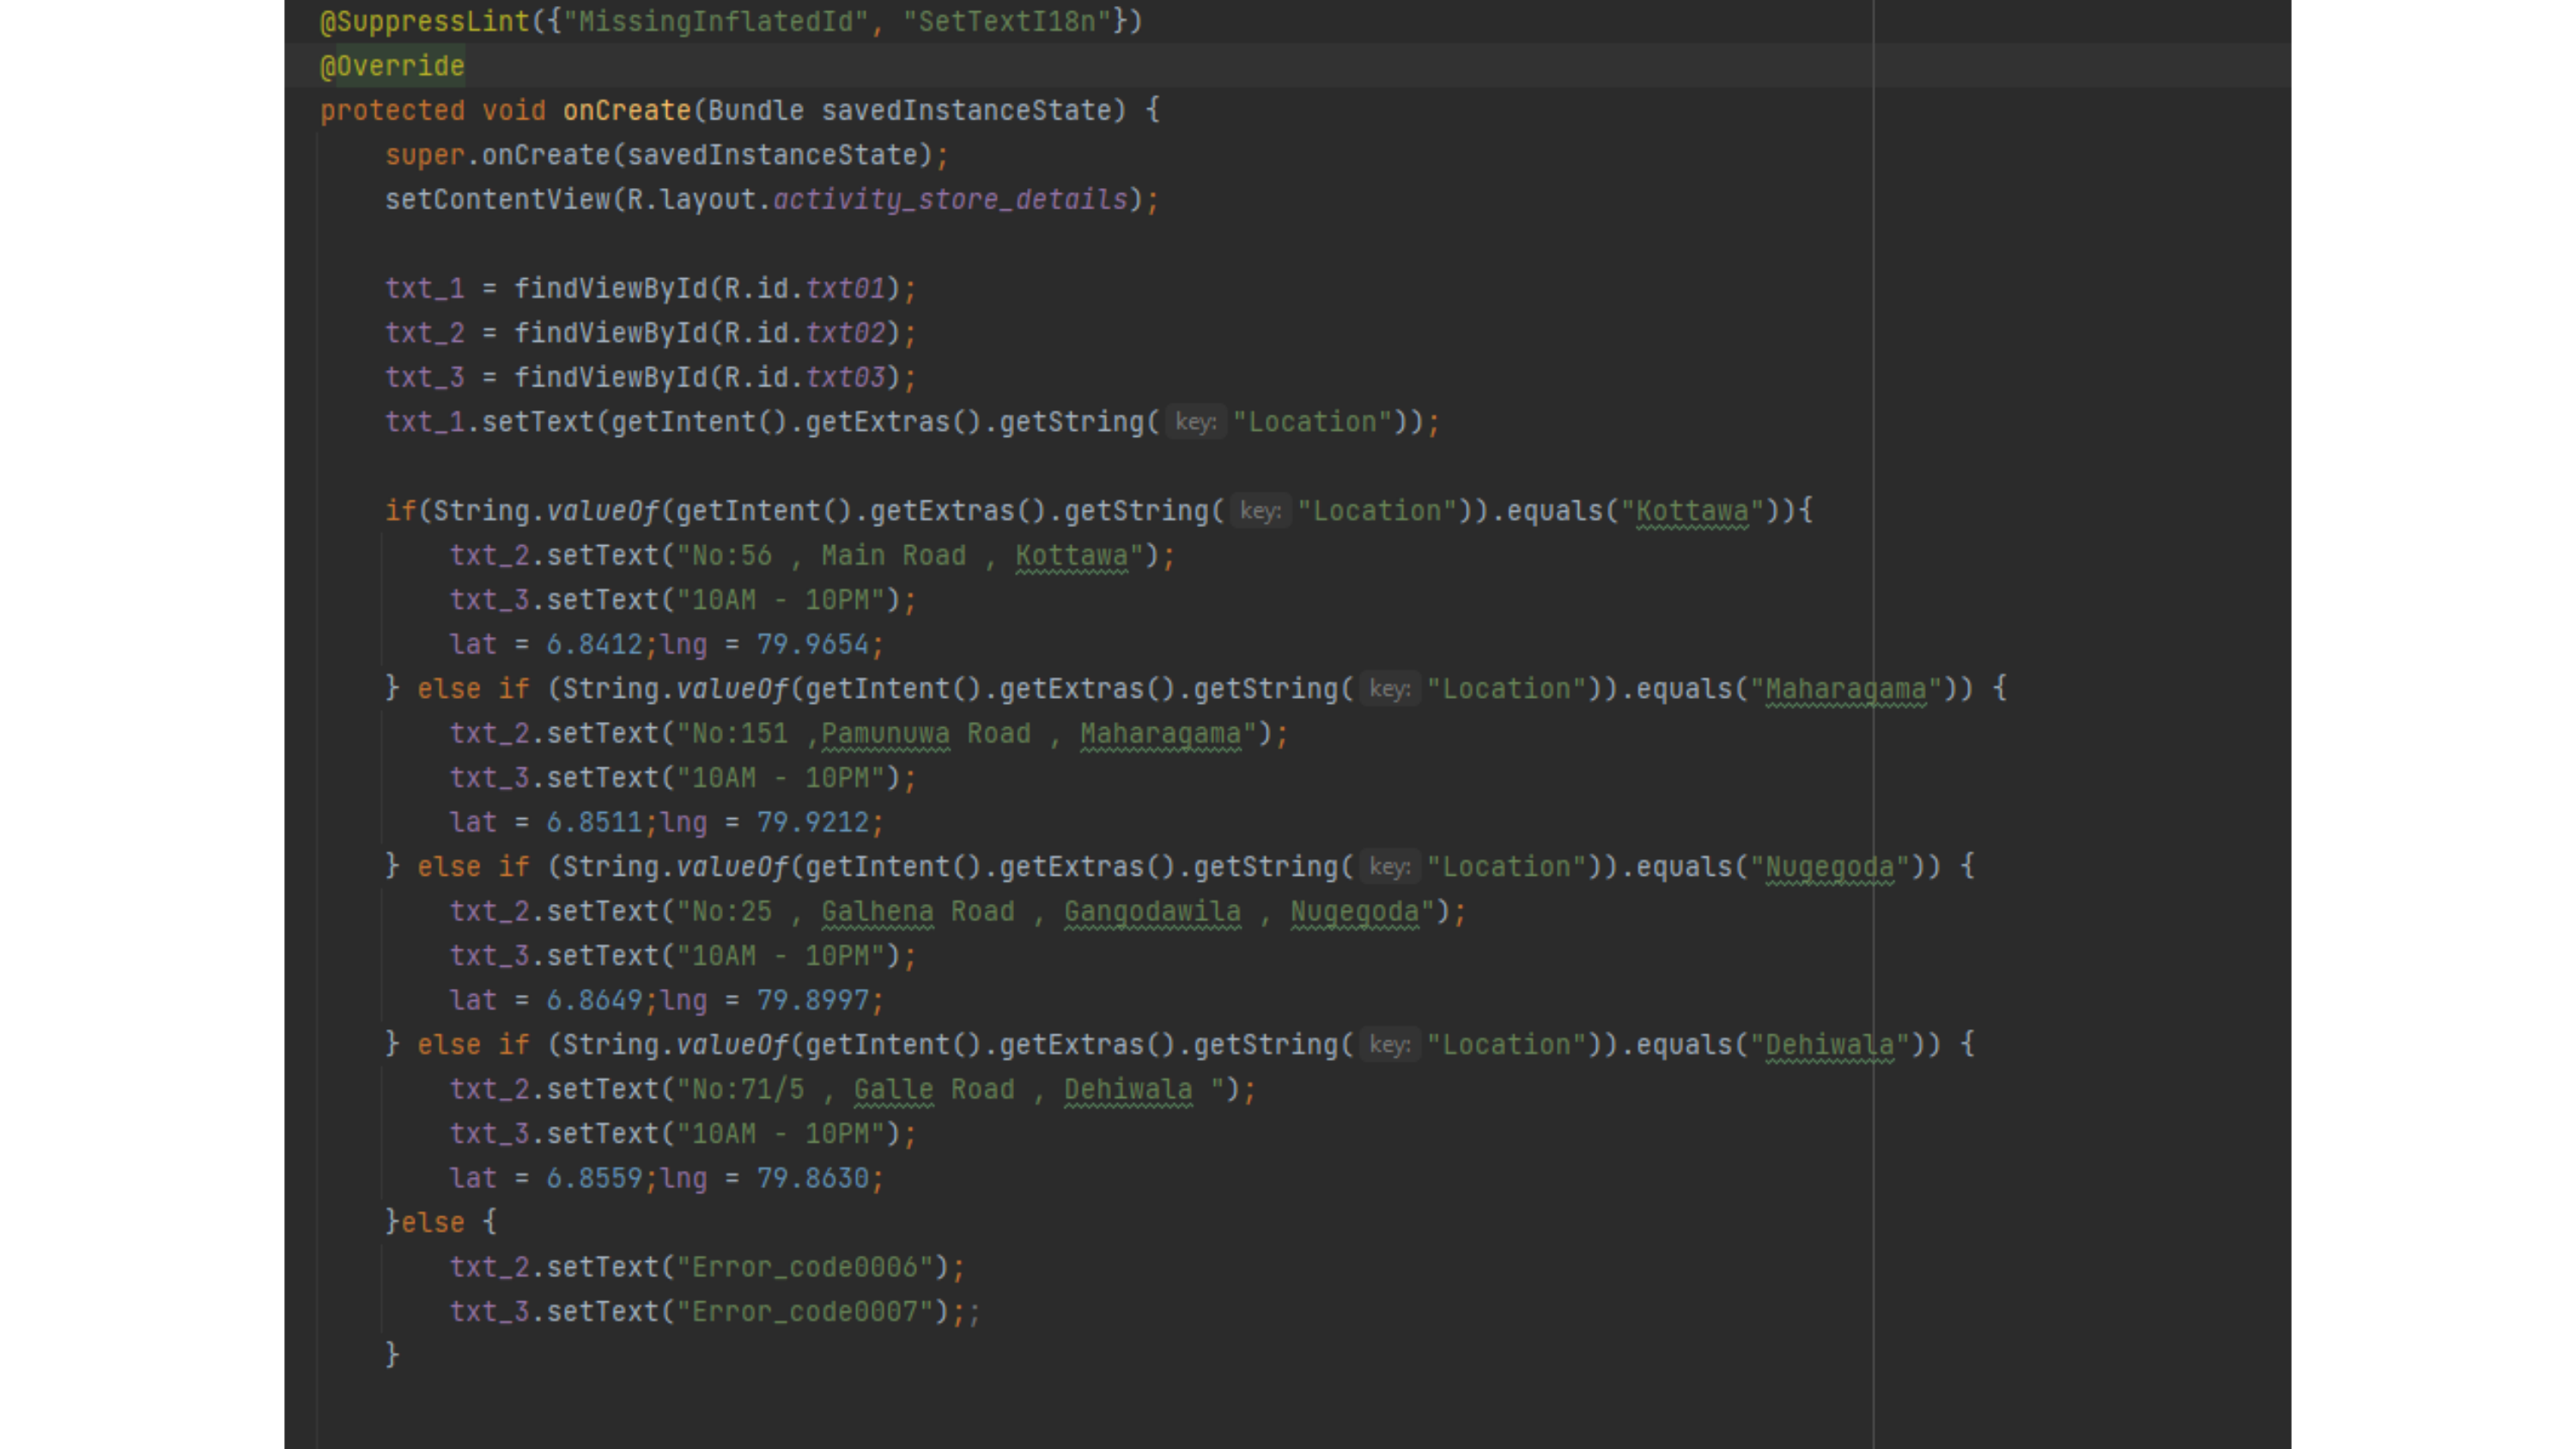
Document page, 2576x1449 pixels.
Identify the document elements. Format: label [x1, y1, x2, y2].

text_box [284, 0, 2292, 1449]
